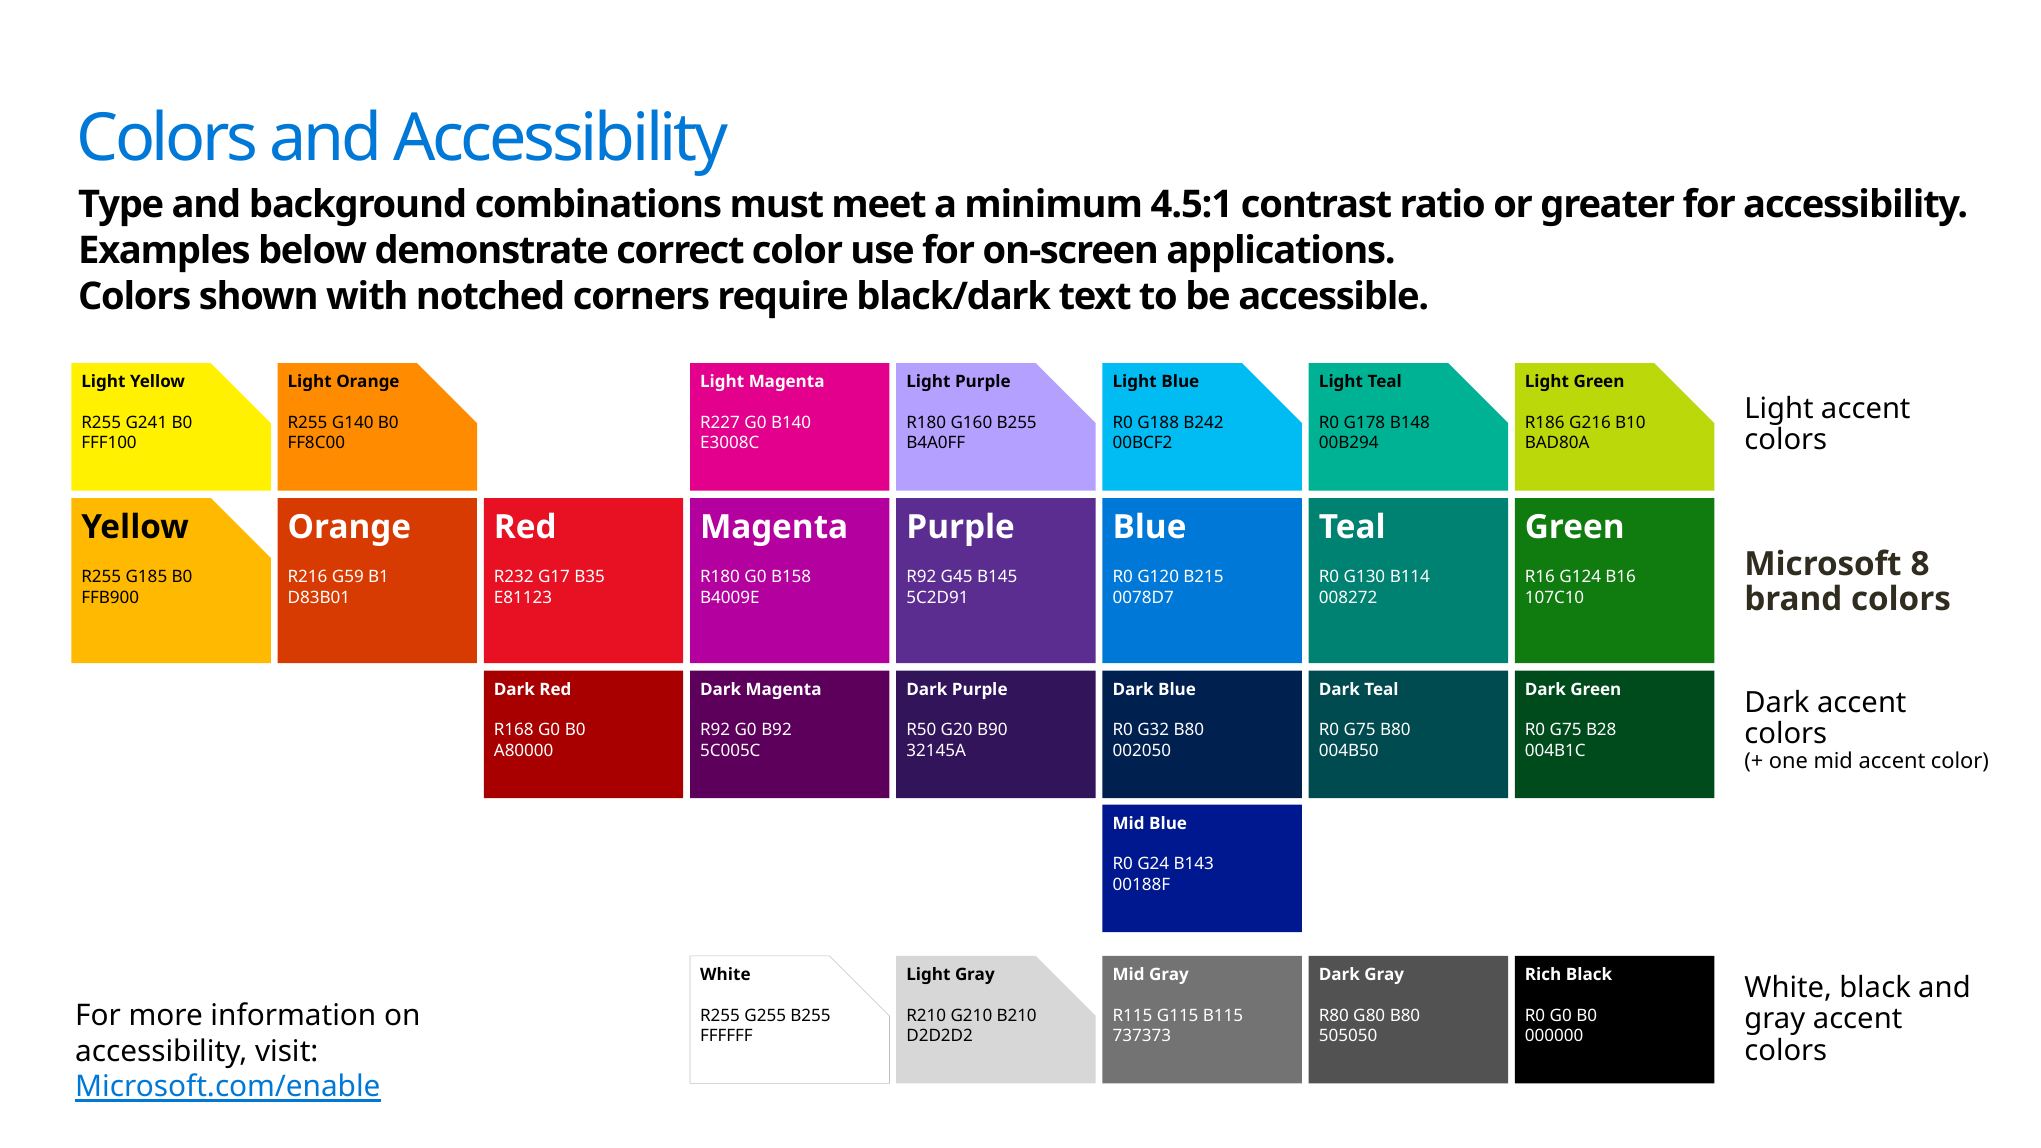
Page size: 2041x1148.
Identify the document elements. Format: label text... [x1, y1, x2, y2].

text_box Dark Blue R0 G32 B80 002050 [1102, 670, 1303, 799]
title Colors and Accessibility [76, 76, 1964, 176]
text_box Orange R216 G59 B1 D83B01 [277, 497, 478, 664]
text_box Light Magenta R227 G0 B140 E3008C [689, 362, 890, 491]
text_box Microsoft 8 brand colors [1715, 522, 2034, 642]
text_box Light Yellow R255 G241 B0 FFF100 [70, 362, 272, 492]
text_box Dark Magenta R92 G0 B92 5C005C [689, 670, 890, 799]
text_box Light Blue R0 G188 B242 00BCF2 [1101, 362, 1303, 492]
text_box Red R232 G17 B35 E81123 [483, 497, 684, 664]
text_box Light Green R186 G216 B10 BAD80A [1514, 362, 1716, 492]
text_box Rich Black R0 G0 B0 000000 [1514, 955, 1714, 1084]
text_box Yellow R255 G185 B0 FFB900 [70, 497, 272, 664]
text_box Teal R0 G130 B114 008272 [1308, 497, 1509, 664]
text_box [0, 490, 2041, 671]
text_box Magenta R180 G0 B158 B4009E [689, 497, 890, 664]
text_box White R255 G255 B255 FFFFFF [689, 955, 891, 1085]
text_box Dark Red R168 G0 B0 A80000 [483, 670, 684, 799]
text_box Green R16 G124 B16 107C10 [1514, 497, 1715, 664]
text_box Dark Teal R0 G75 B80 004B50 [1308, 670, 1509, 799]
text_box Light accent colors [1714, 369, 2021, 480]
text_box Dark Gray R80 G80 B80 505050 [1308, 955, 1509, 1084]
subtitle Type and background combinations must meet a minimum 4.5:1 contrast ratio or greater for accessibility. Examples below demonstrate correct color use for on-screen applications. Colors shown with notched corners require black/dark text to be accessible. [78, 179, 2003, 399]
text_box Purple R92 G45 B145 5C2D91 [895, 497, 1096, 664]
text_box For more information on accessibility, visit: Microsoft.com/enable [45, 971, 617, 1132]
text_box Light Purple R180 G160 B255 B4A0FF [895, 362, 1097, 492]
text_box Dark accent colors (+ one mid accent color) [1714, 663, 2020, 798]
text_box Blue R0 G120 B215 0078D7 [1102, 497, 1303, 664]
text_box Dark Green R0 G75 B28 004B1C [1514, 670, 1715, 799]
text_box Light Gray R210 G210 B210 D2D2D2 [895, 955, 1097, 1085]
text_box Mid Blue R0 G24 B143 00188F [1102, 804, 1303, 933]
text_box Mid Gray R115 G115 B115 737373 [1102, 955, 1303, 1084]
text_box Dark Purple R50 G20 B90 32145A [895, 670, 1096, 799]
text_box Light Teal R0 G178 B148 00B294 [1307, 362, 1509, 492]
text_box Light Orange R255 G140 B0 FF8C00 [276, 362, 478, 492]
text_box White, black and gray accent colors [1714, 948, 2021, 1091]
